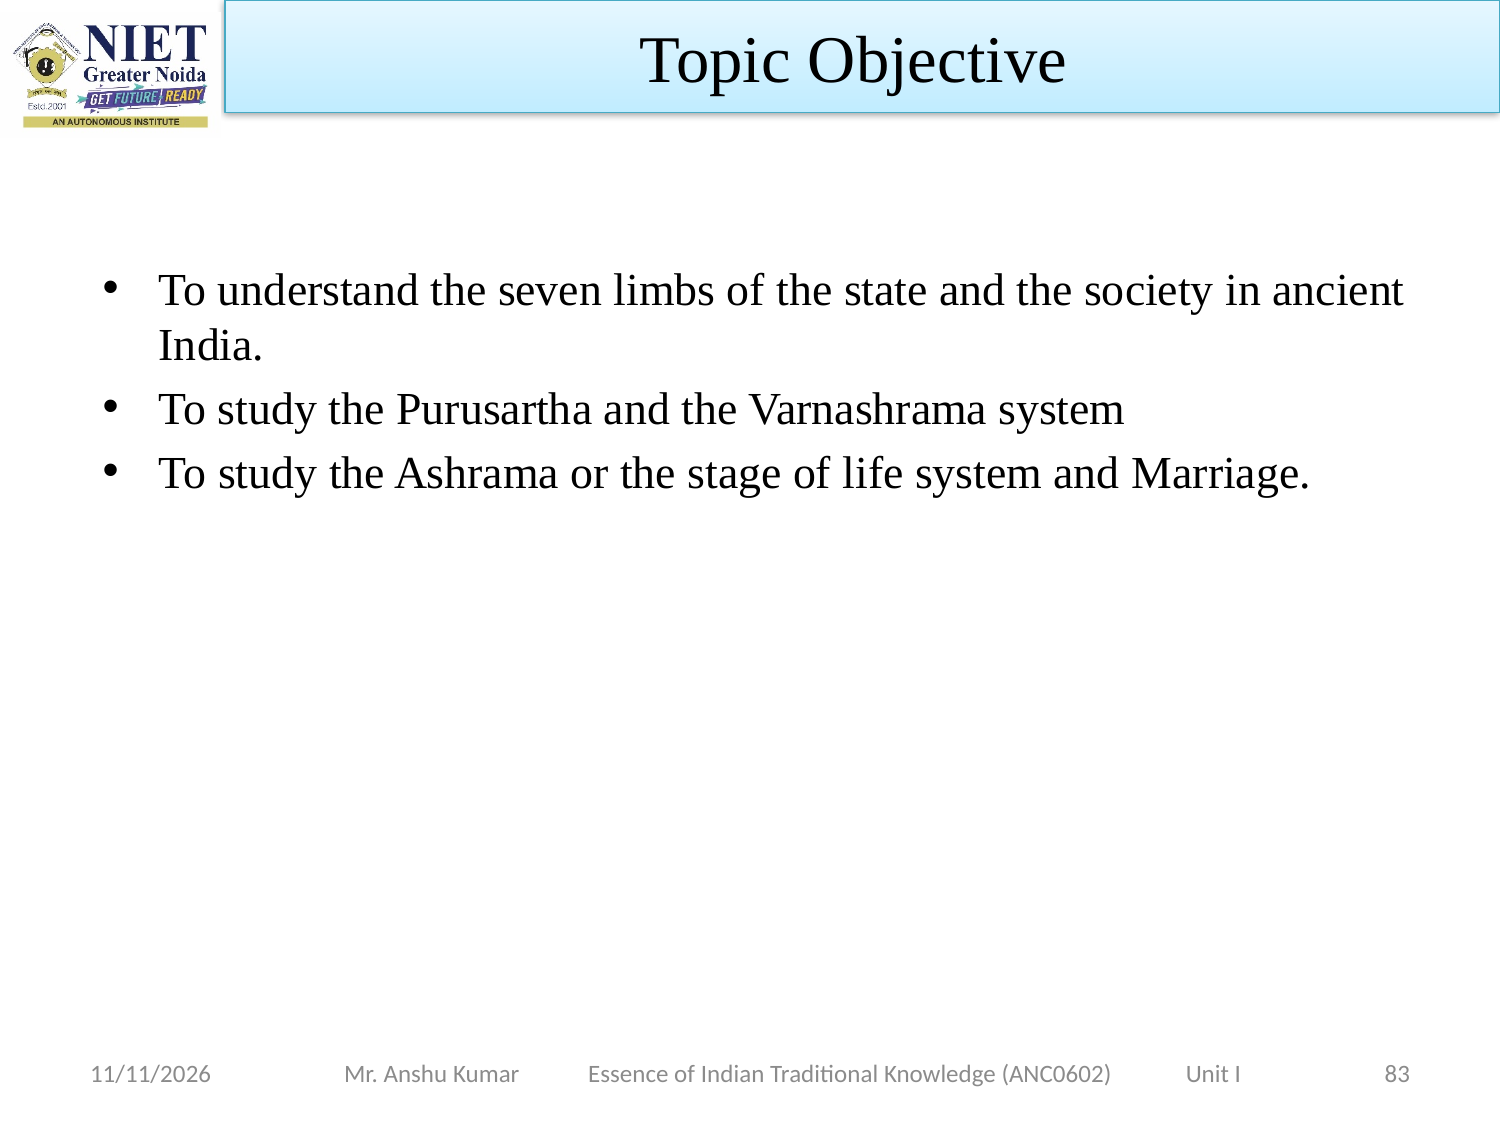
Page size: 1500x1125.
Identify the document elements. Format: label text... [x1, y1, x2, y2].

slide_number 83 [1074, 1042, 1425, 1103]
text_box Topic Objective [224, 0, 1500, 113]
picture [0, 11, 222, 138]
list To study the different theories of the formation of society To understand the seven limbs of the state and the society in ancient India. To study the Purusartha and the Varnashrama system To study the Ashrama or the stage of life system and Marriage. [87, 187, 1438, 930]
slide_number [75, 1042, 249, 1103]
footer Mr. Anshu Kumar Essence of Indian Traditional Knowledge (ANC0602) Unit I [249, 1042, 1074, 1103]
